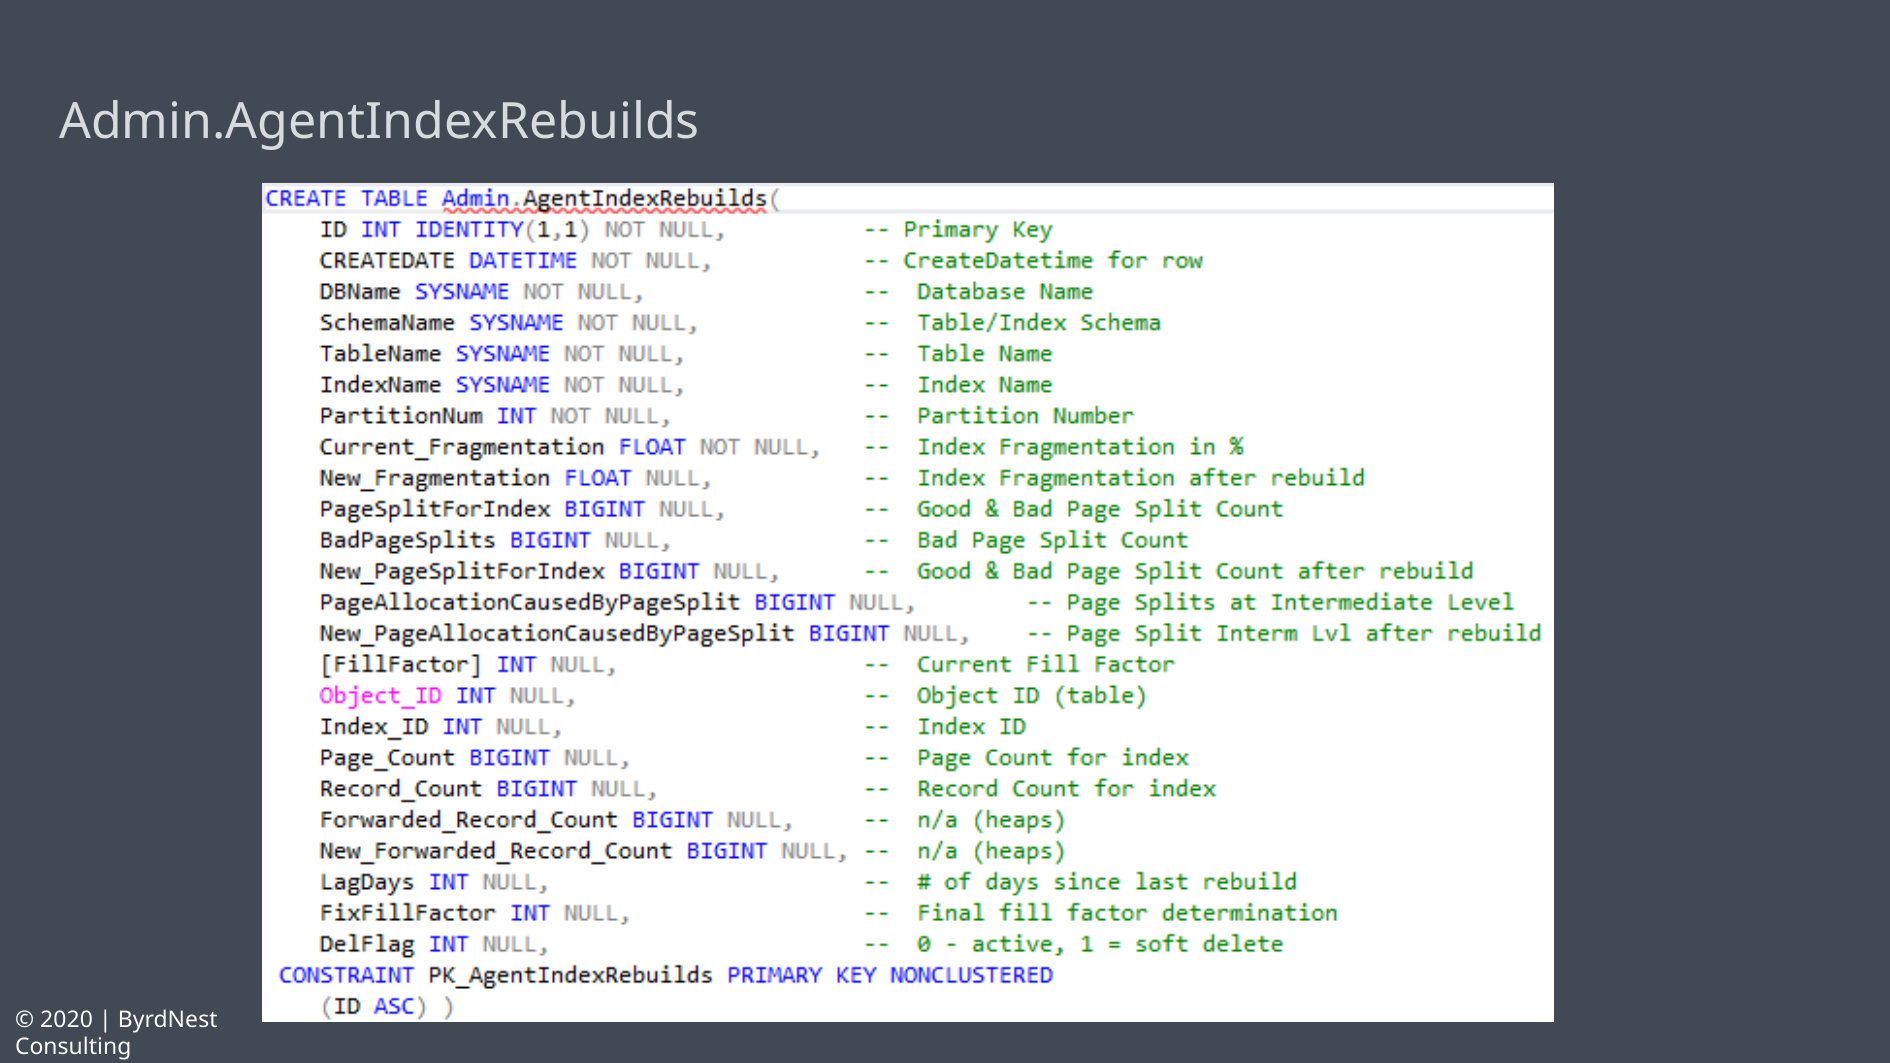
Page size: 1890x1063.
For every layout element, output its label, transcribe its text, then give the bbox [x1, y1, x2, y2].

title Admin.AgentIndexRebuilds [59, 59, 1831, 178]
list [261, 182, 1555, 1022]
text_box © 2020 | ByrdNest Consulting [0, 1001, 337, 1062]
